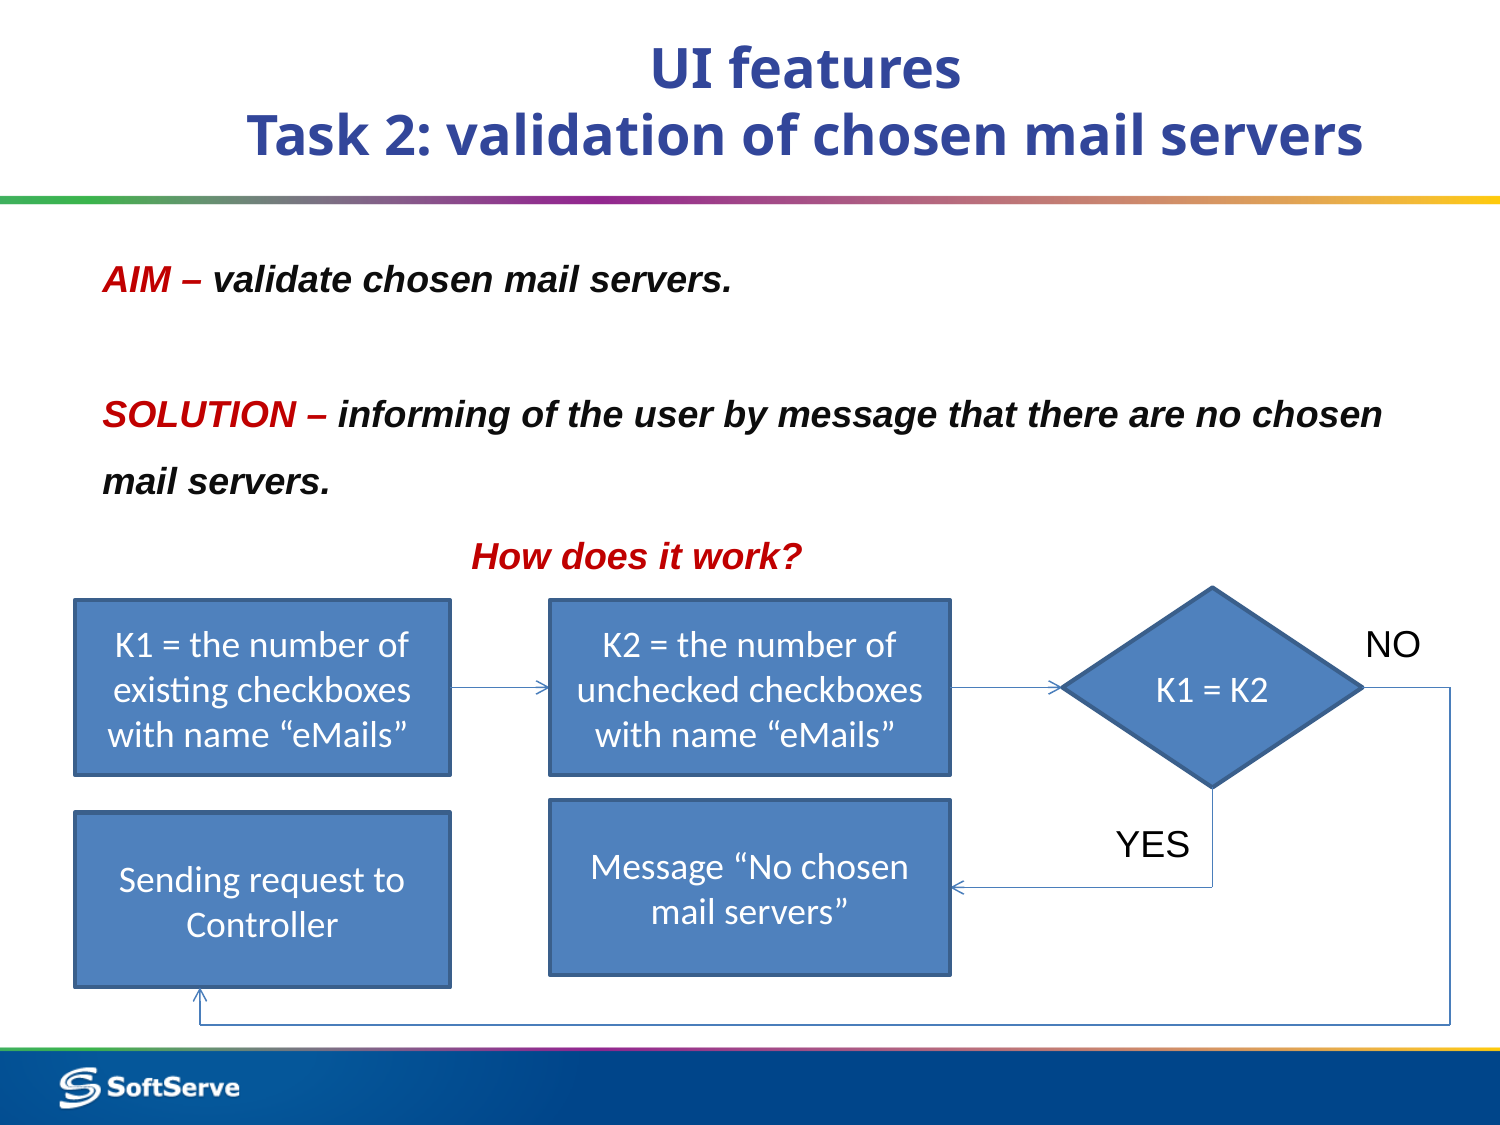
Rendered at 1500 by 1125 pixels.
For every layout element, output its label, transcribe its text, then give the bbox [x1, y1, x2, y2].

text_box K1 = the number of existing checkboxes with name “eMails” [73, 598, 452, 777]
text_box AIM – validate chosen mail servers. SOLUTION – informing of the user by message that there are no chosen mail servers. [87, 224, 1438, 510]
picture [0, 0, 1500, 1125]
title UI features Task 2: validation of chosen mail servers [37, 24, 1500, 176]
text_box Sending request to Controller [73, 810, 452, 989]
text_box How does it work? [456, 524, 819, 585]
text_box Message “No chosen mail servers” [548, 798, 952, 977]
text_box NO [1350, 612, 1437, 673]
text_box YES [1100, 812, 1206, 873]
text_box K2 = the number of unchecked checkboxes with name “eMails” [548, 598, 952, 777]
text_box K1 = K2 [1060, 585, 1365, 790]
